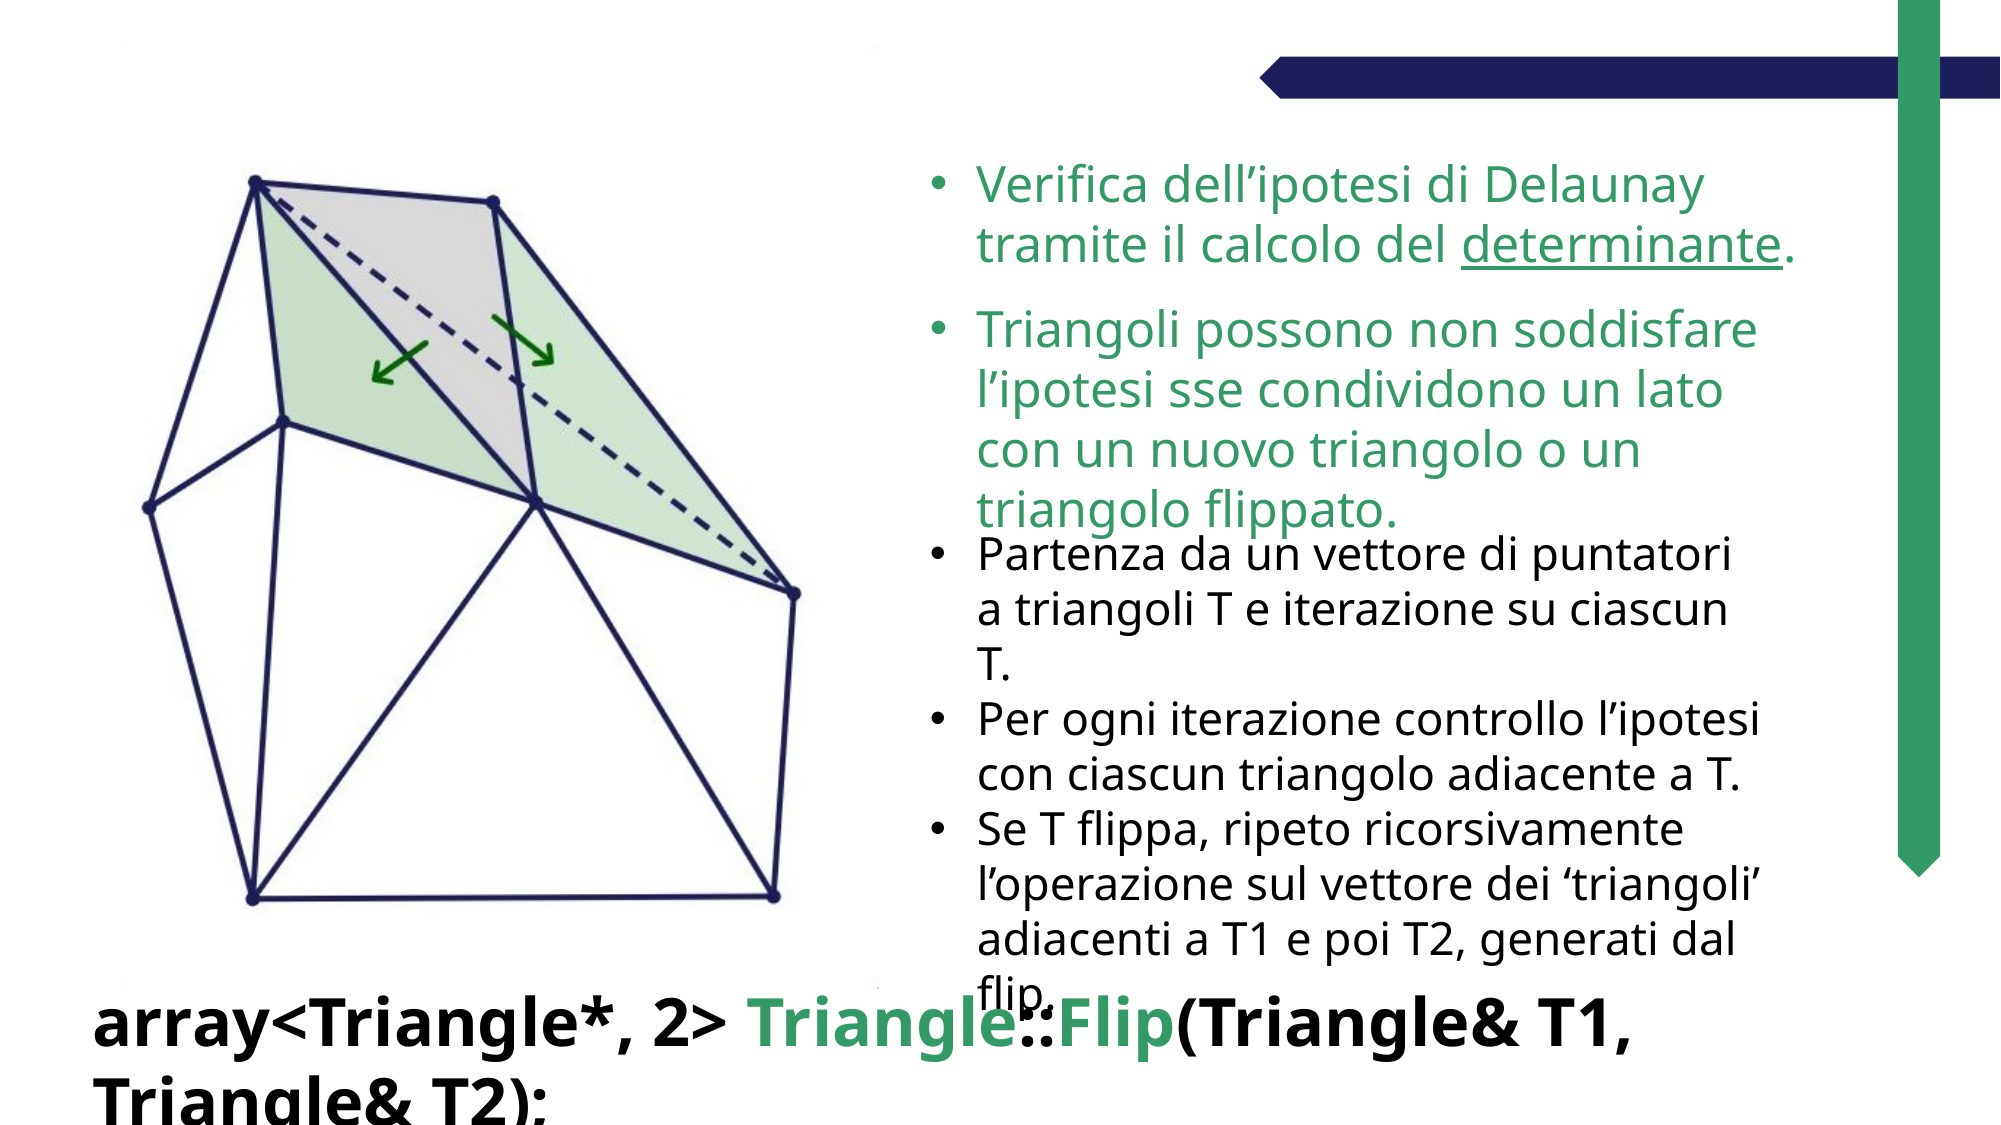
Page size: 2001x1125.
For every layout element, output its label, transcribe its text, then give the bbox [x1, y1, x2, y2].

text_box array<Triangle*, 2> Triangle::Flip(Triangle& T1, Triangle& T2); [77, 972, 1967, 1125]
text_box Partenza da un vettore di puntatori a triangoli T e iterazione su ciascun T. Per ogni iterazione controllo l’ipotesi con ciascun triangolo adiacente a T. Se T flippa, ripeto ricorsivamente l’operazione sul vettore dei ‘triangoli’ adiacenti a T1 e poi T2, generati dal flip. [915, 545, 1782, 972]
text_box [1896, 0, 1942, 879]
text_box [1942, 55, 2000, 100]
picture [123, 45, 879, 989]
text_box Verifica dell’ipotesi di Delaunay tramite il calcolo del determinante. Triangoli possono non soddisfare l’ipotesi sse condividono un lato con un nuovo triangolo o un triangolo flippato. [915, 144, 1813, 545]
text_box [1257, 55, 1896, 100]
